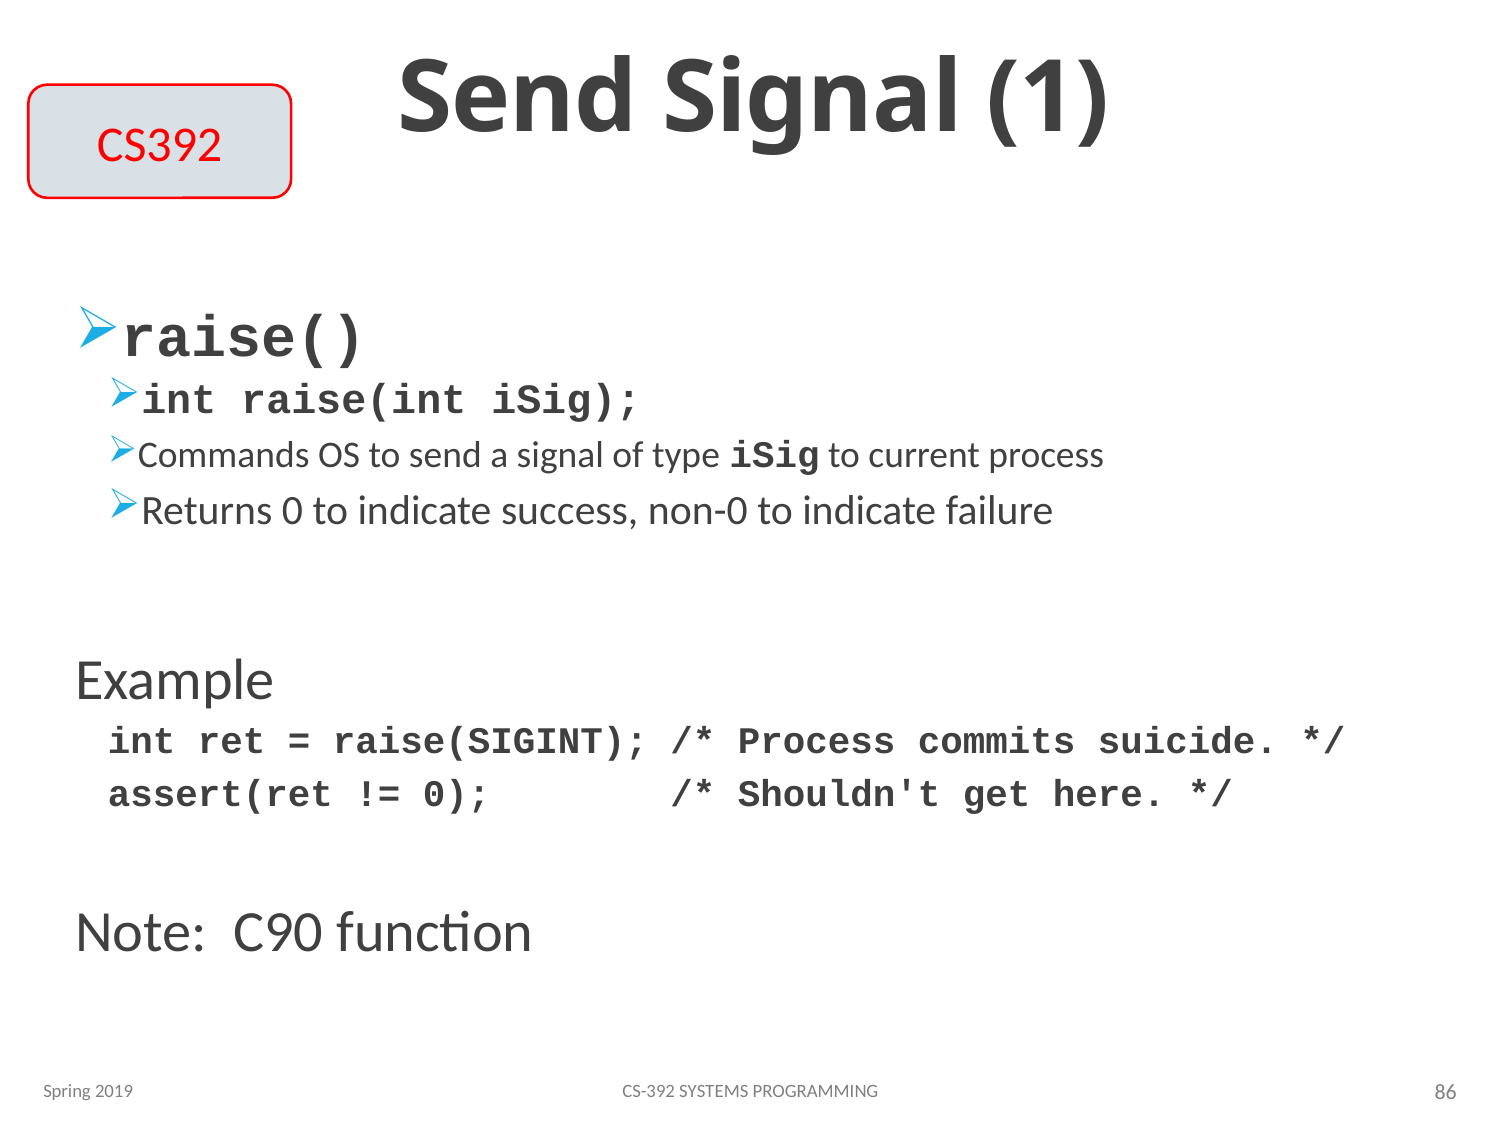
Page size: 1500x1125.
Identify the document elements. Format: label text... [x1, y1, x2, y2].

slide_number 86 [1310, 1060, 1472, 1121]
footer CS-392 Systems Programming [453, 1059, 1047, 1120]
title Send Signal (1) [135, 5, 1373, 160]
text_box CS392 [26, 83, 293, 200]
slide_number Spring 2019 [28, 1059, 333, 1120]
text_box raise() int raise(int iSig); Commands OS to send a signal of type iSig to current process Returns 0 to indicate success, non-0 to indicate failure Example int ret = raise(SIGINT); /* Process commits suicide. */ assert(ret != 0); /* Shouldn't get here. */ Note: C90 function [75, 199, 1463, 1007]
